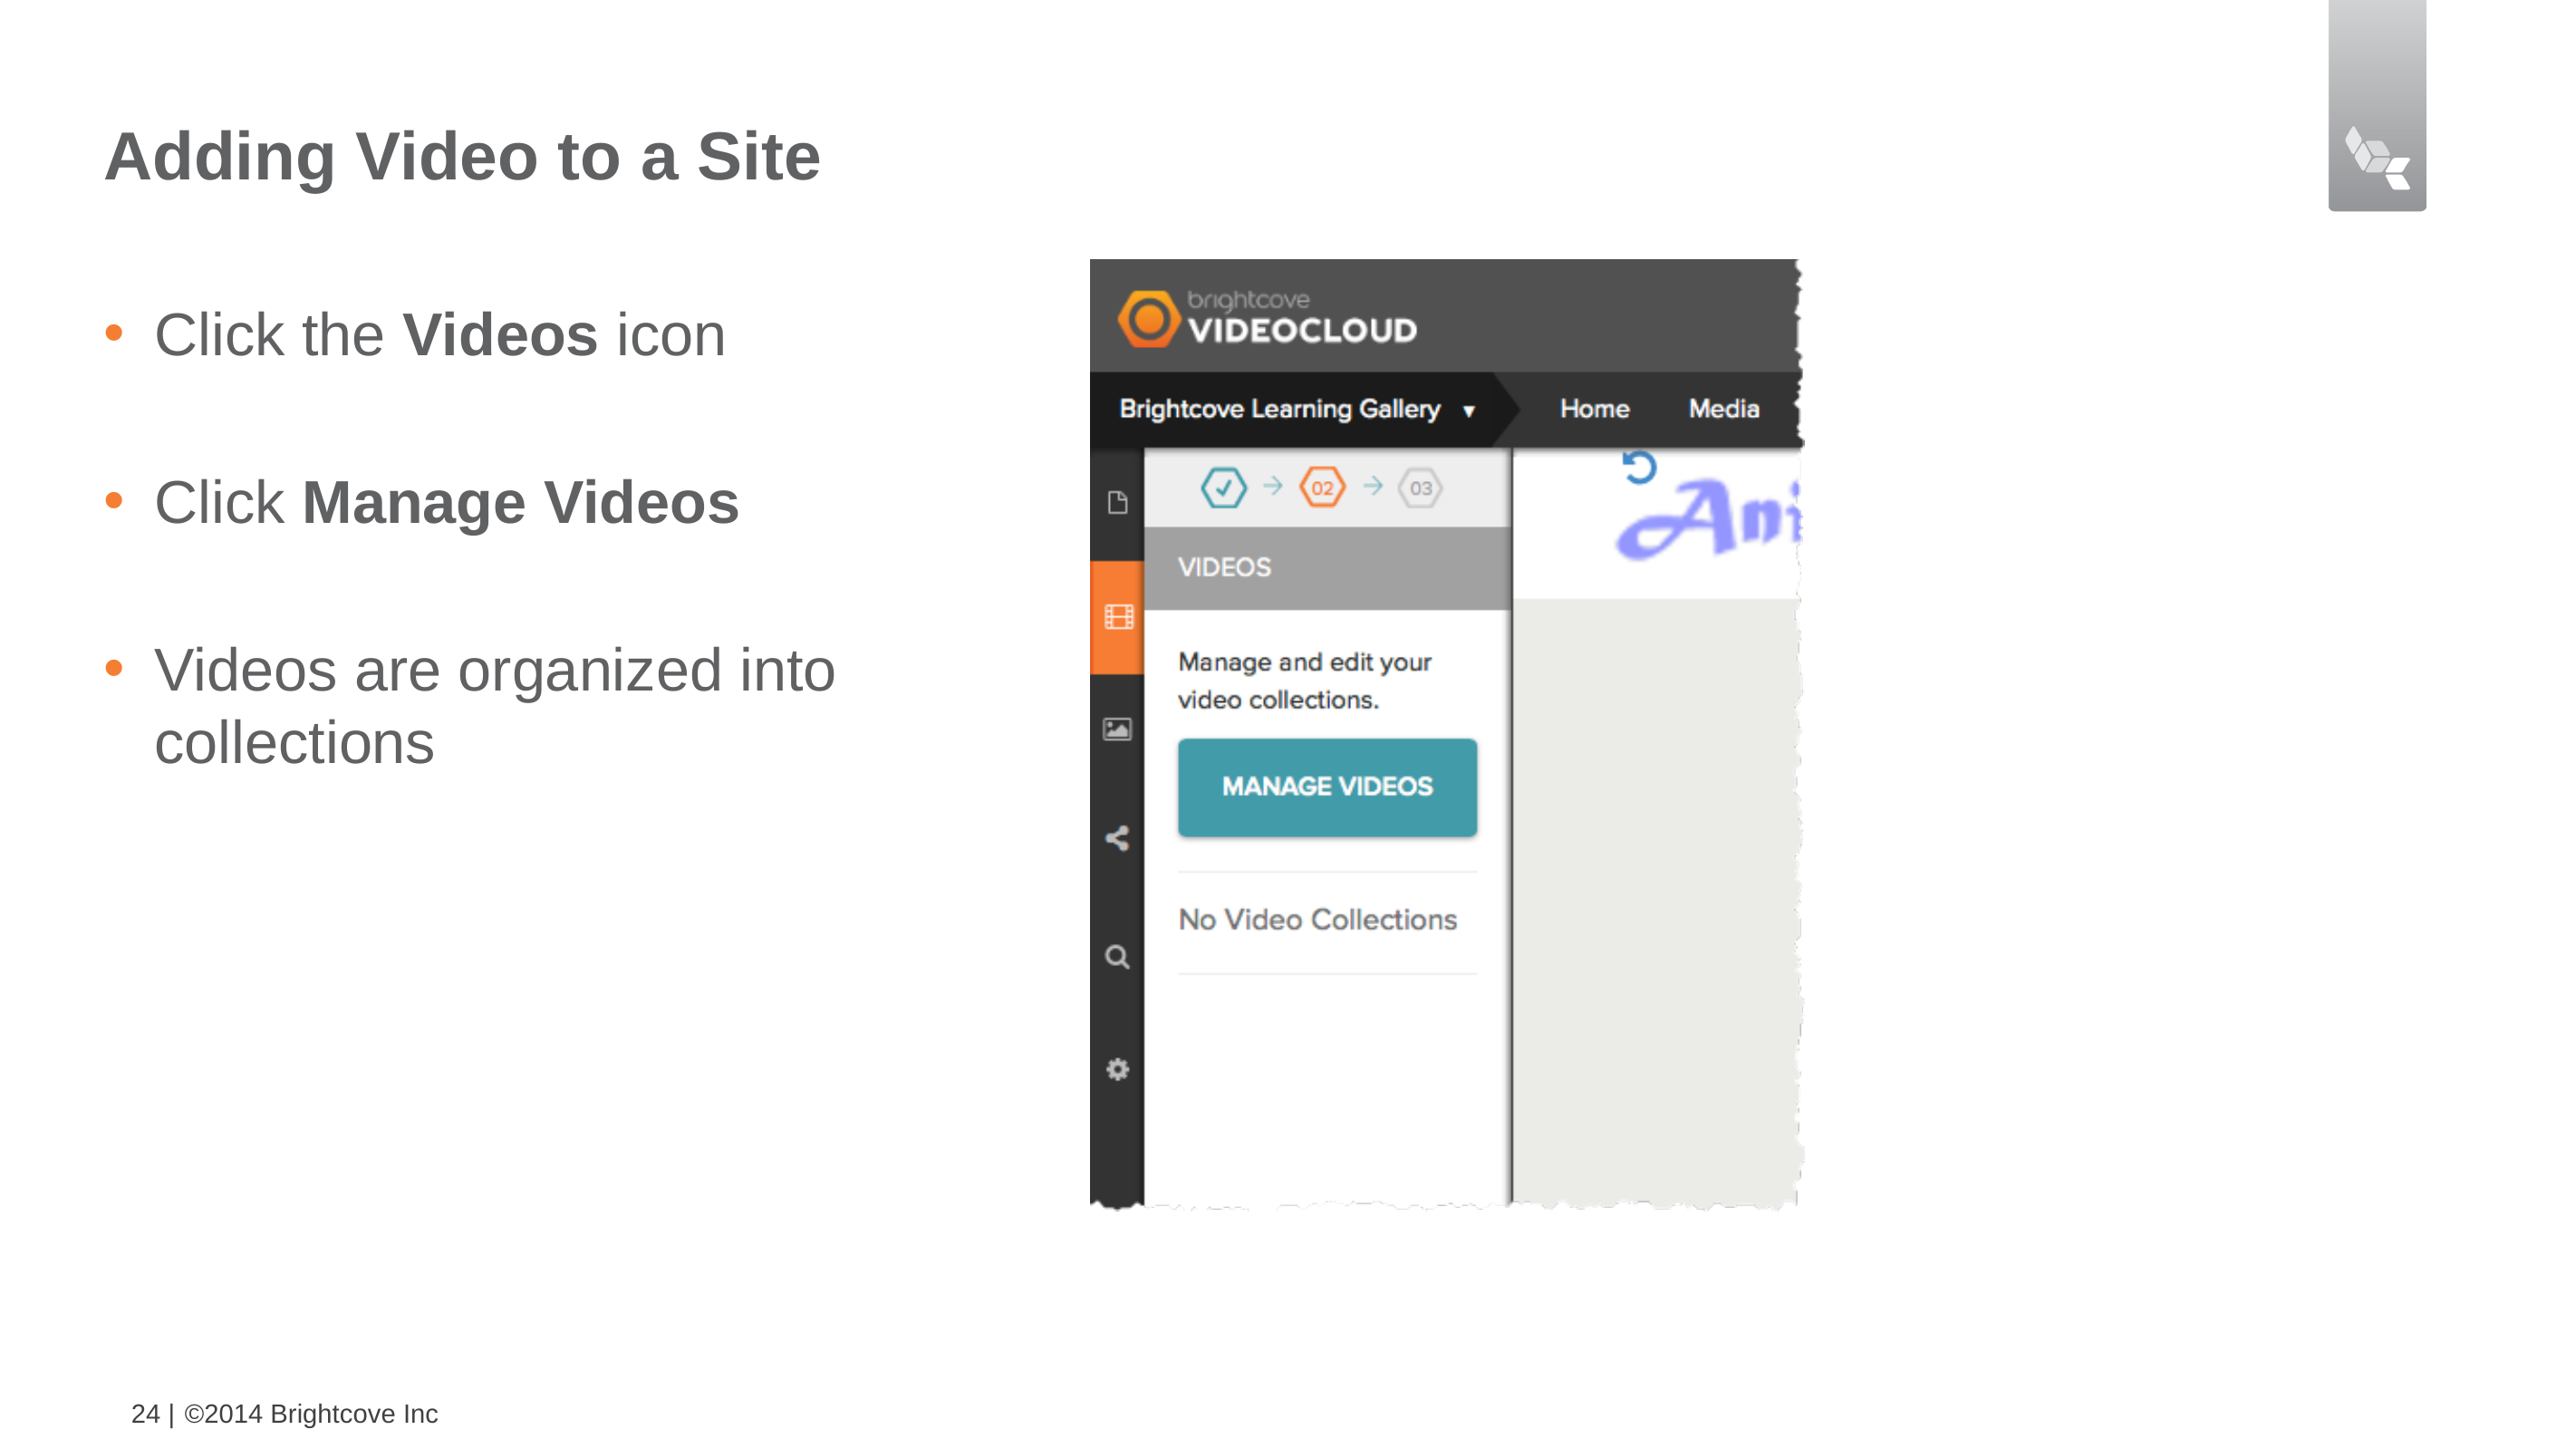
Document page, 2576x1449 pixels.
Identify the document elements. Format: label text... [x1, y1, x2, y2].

picture [1090, 259, 1805, 1212]
title Adding Video to a Site [80, 44, 2270, 260]
list Click the Videos icon Click Manage Videos Videos are organized into collections [80, 284, 2441, 1302]
footer ©2014 Brightcove Inc [189, 1374, 988, 1449]
slide_number 24 | [88, 1374, 189, 1449]
